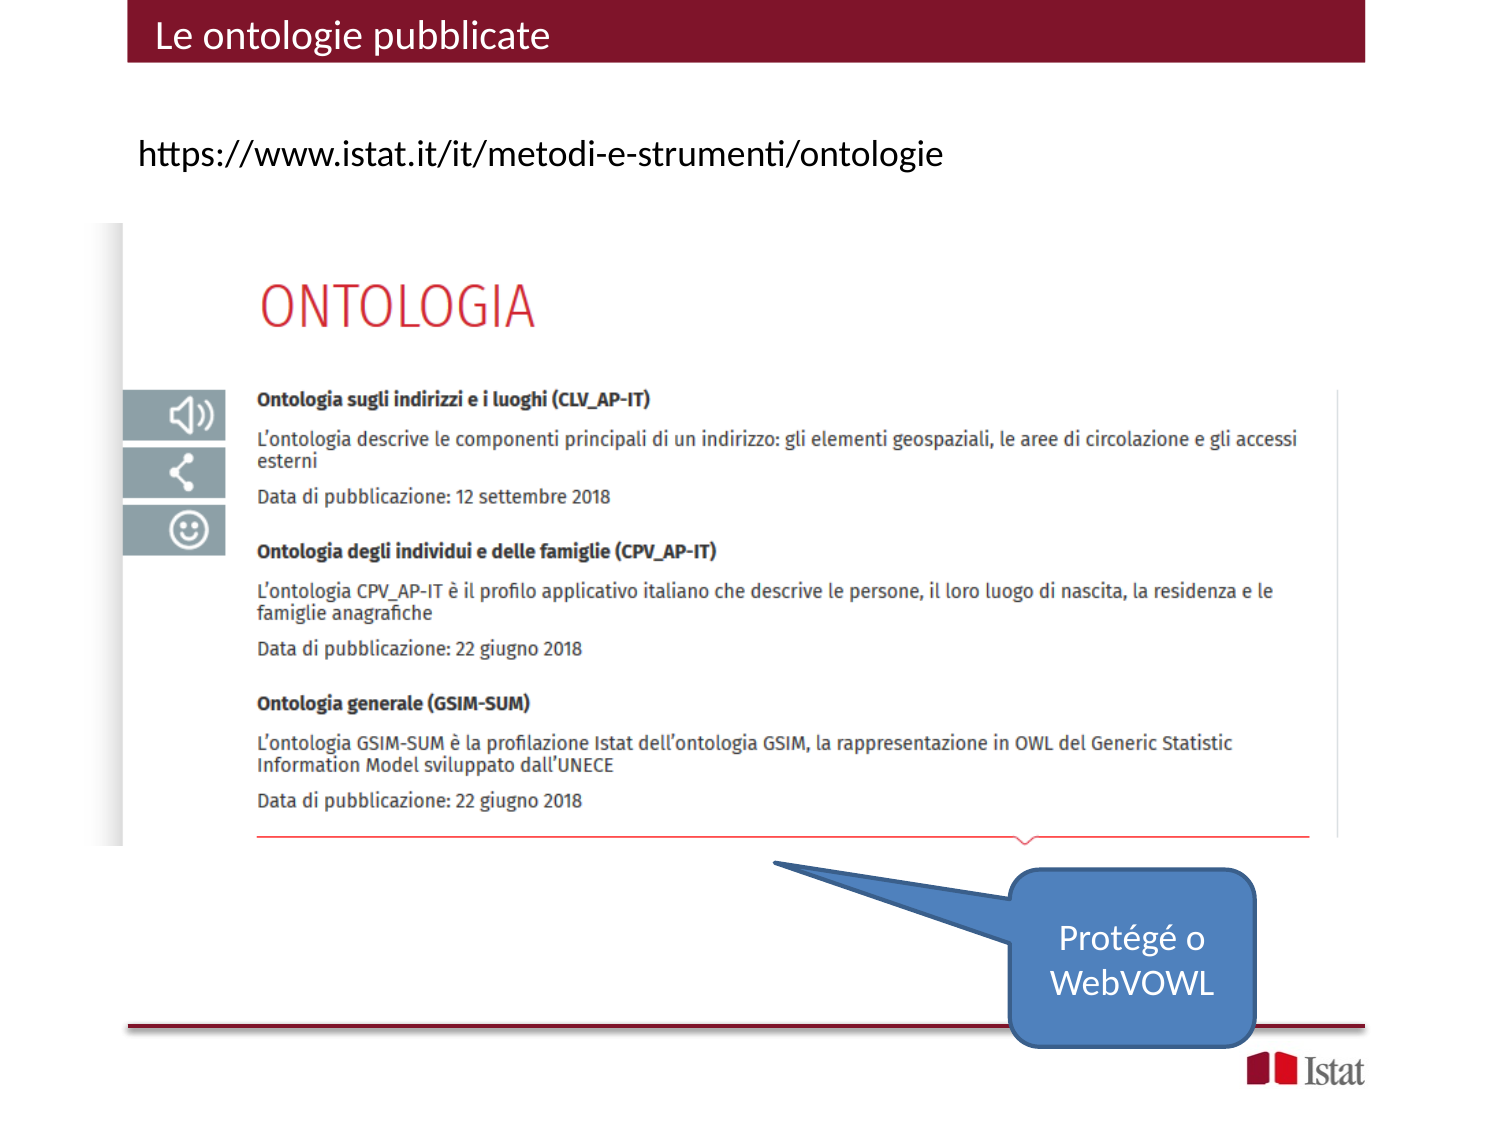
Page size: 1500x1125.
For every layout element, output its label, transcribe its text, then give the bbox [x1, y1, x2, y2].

text_box Protégé o WebVOWL [772, 860, 1257, 1049]
text_box Le ontologie pubblicate [140, 0, 566, 65]
picture [0, 223, 1379, 847]
text_box https://www.istat.it/it/metodi-e-strumenti/ontologie [123, 121, 1255, 182]
picture [1239, 1041, 1373, 1096]
